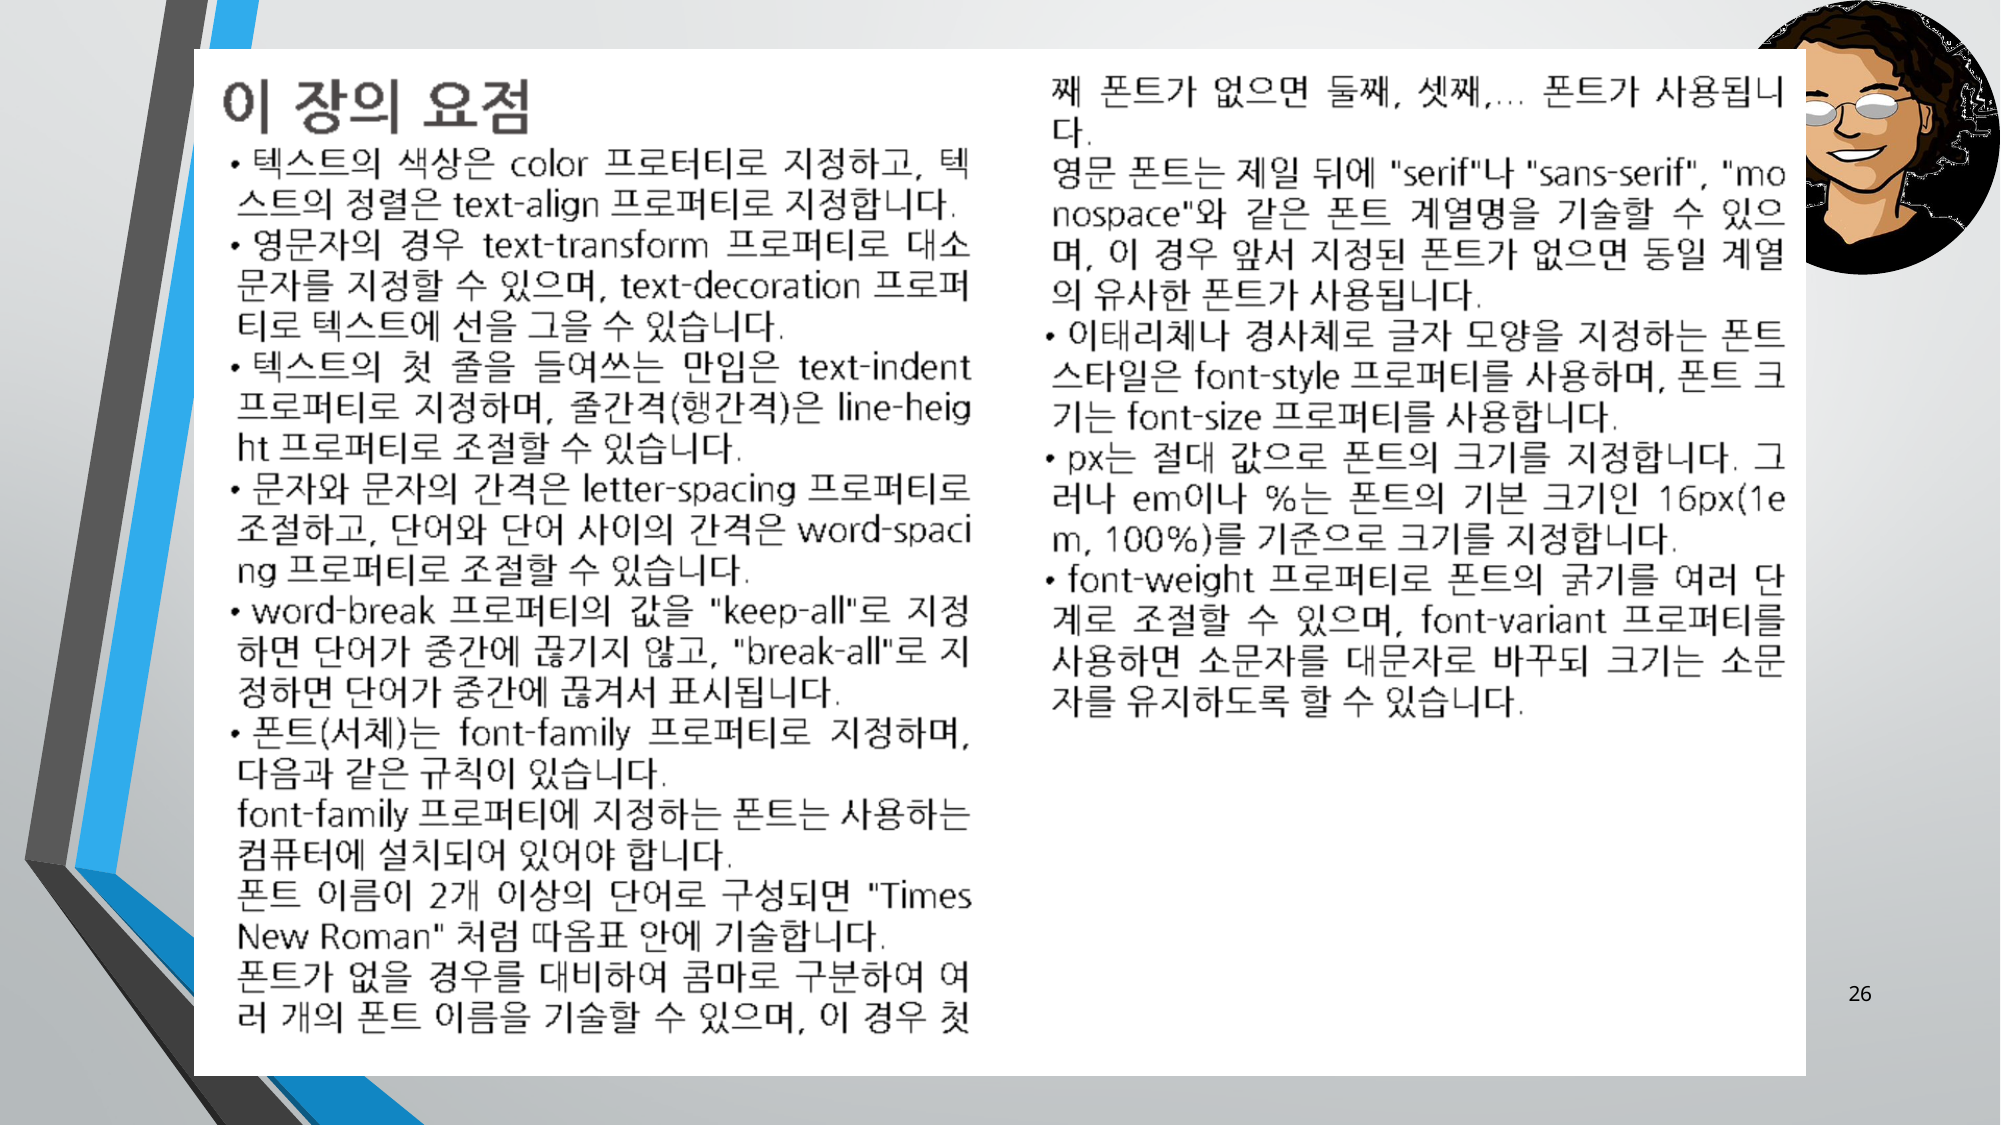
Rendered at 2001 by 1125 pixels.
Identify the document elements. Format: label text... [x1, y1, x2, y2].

slide_number ‹#› [1811, 965, 1887, 1025]
picture [0, 0, 216, 1125]
picture [66, 0, 2001, 1125]
